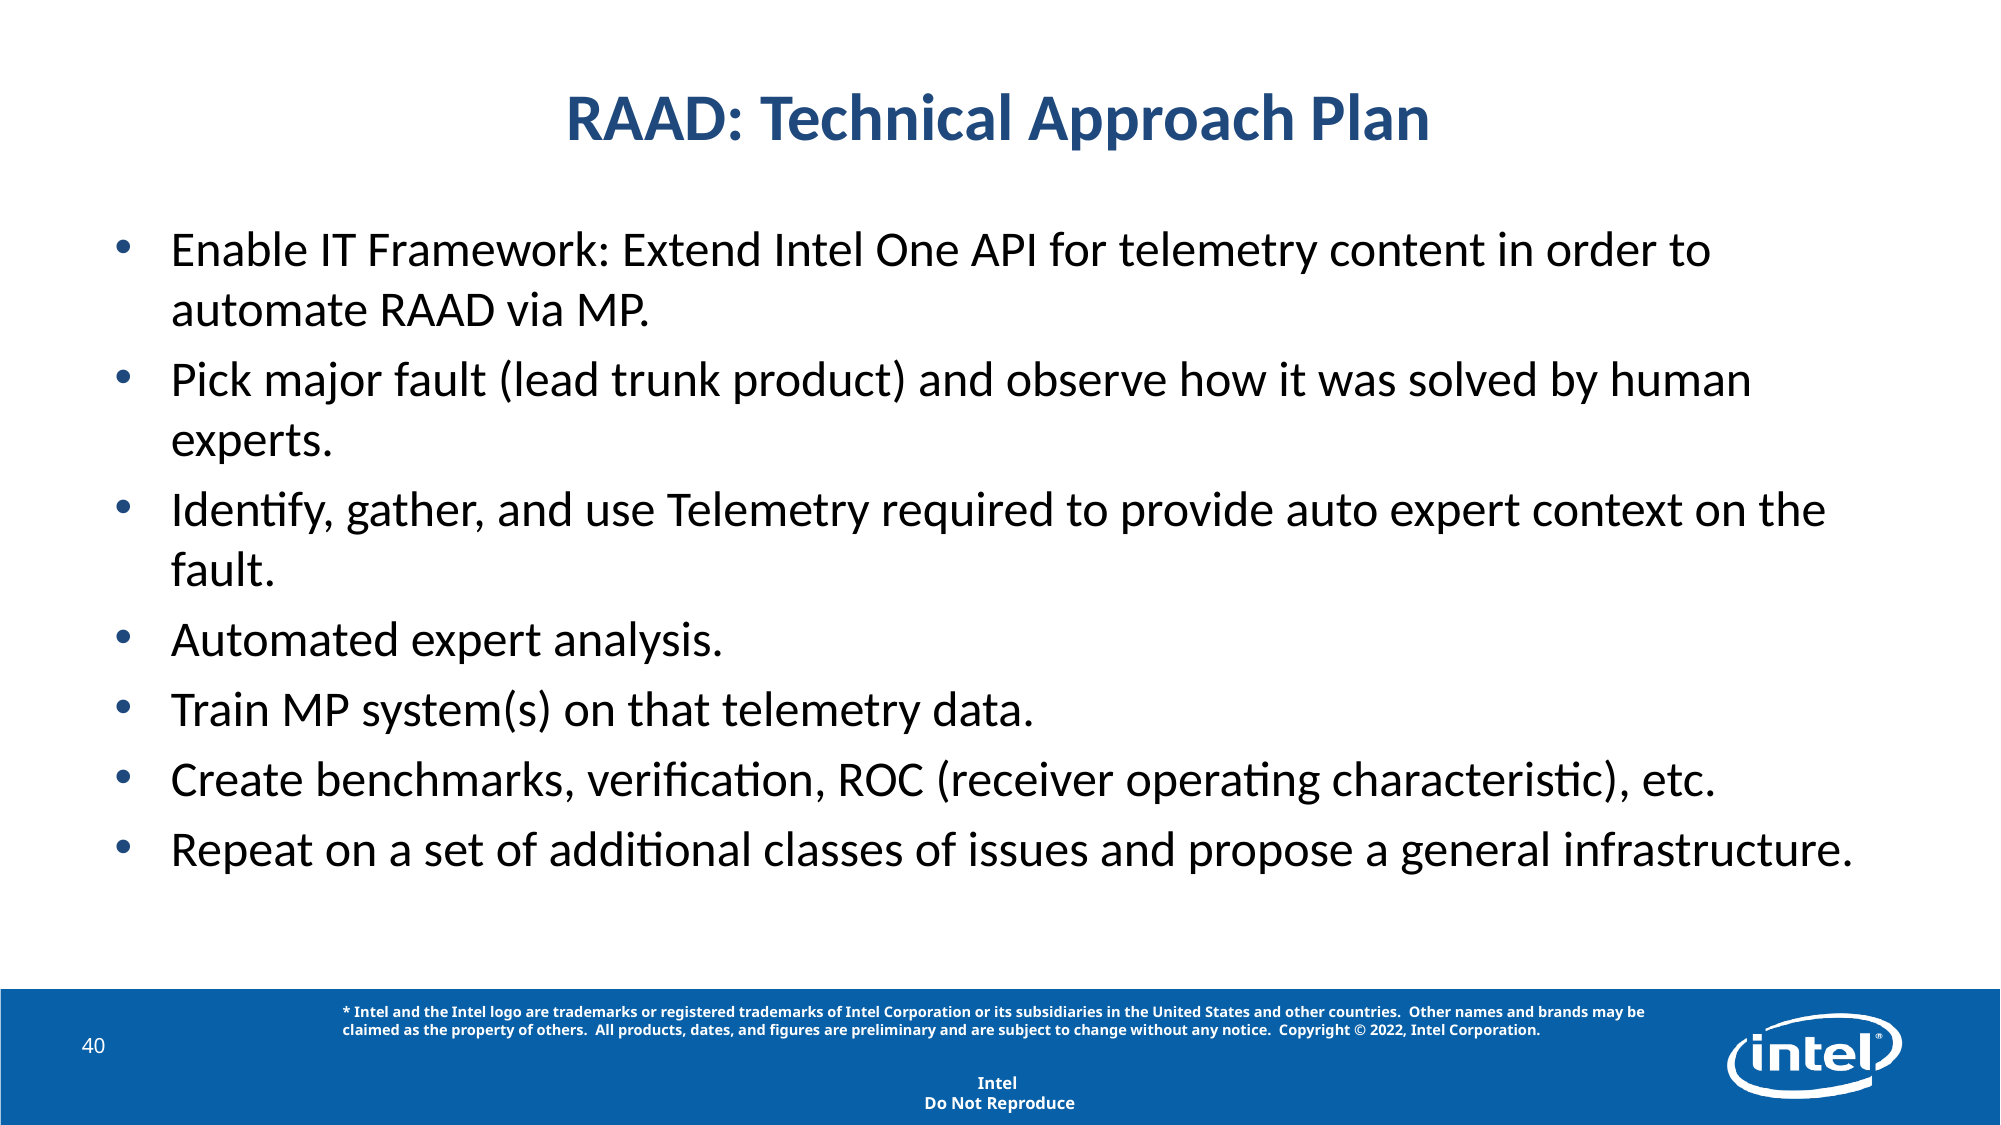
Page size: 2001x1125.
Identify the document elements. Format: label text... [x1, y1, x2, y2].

title RAAD: Technical Approach Plan [99, 18, 1900, 209]
list Enable IT Framework: Extend Intel One API for telemetry content in order to automate RAAD via MP. Pick major fault (lead trunk product) and observe how it was solved by human experts. Identify, gather, and use Telemetry required to provide auto expert context on the fault. Automated expert analysis. Train MP system(s) on that telemetry data. Create benchmarks, verification, ROC (receiver operating characteristic), etc. Repeat on a set of additional classes of issues and propose a general infrastructure. [99, 209, 1900, 988]
picture [1725, 1012, 1904, 1101]
